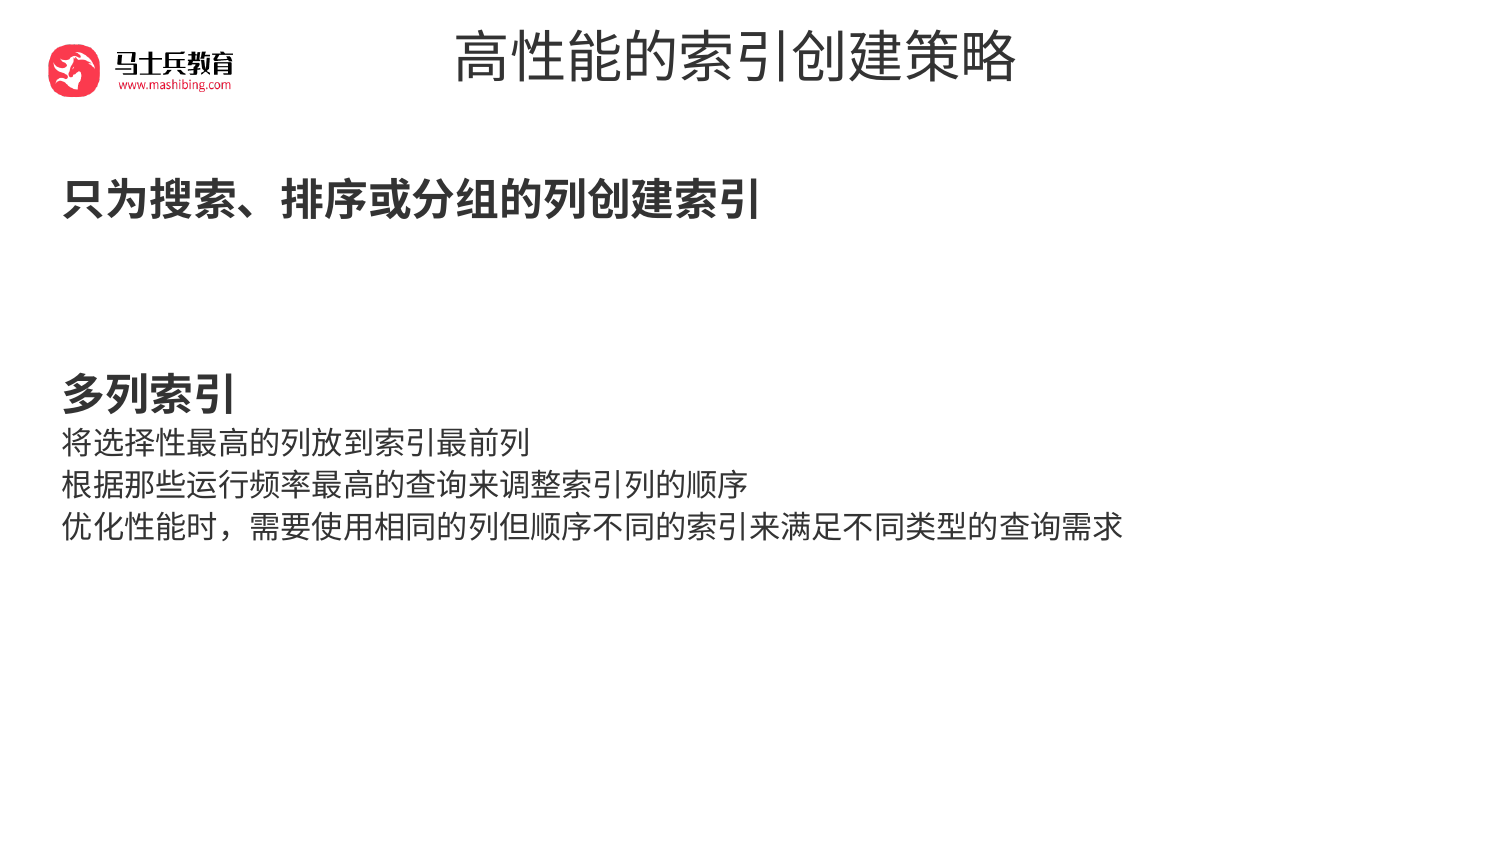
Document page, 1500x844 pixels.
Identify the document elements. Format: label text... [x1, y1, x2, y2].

text_box 多列索引 将选择性最高的列放到索引最前列 根据那些运行频率最高的查询来调整索引列的顺序 优化性能时，需要使用相同的列但顺序不同的索引来满足不同类型的查询需求 [47, 338, 1390, 567]
text_box 只为搜索、排序或分组的列创建索引 [47, 148, 1390, 242]
text_box 高性能的索引创建策略 [376, 0, 1094, 111]
picture [46, 43, 233, 98]
